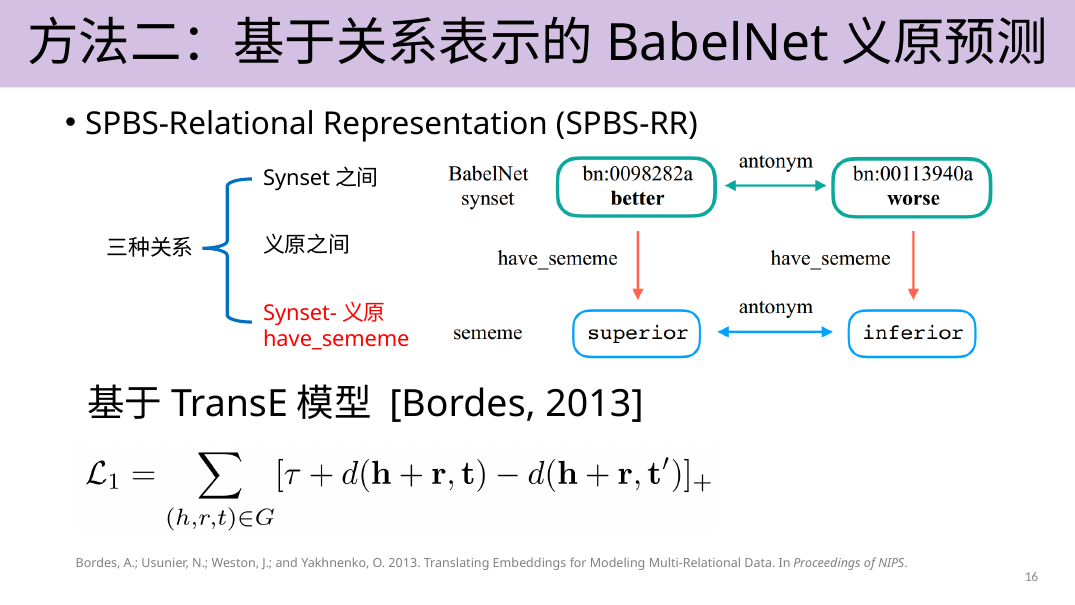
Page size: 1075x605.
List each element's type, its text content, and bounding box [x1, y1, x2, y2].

text_box 三种关系 [91, 226, 212, 268]
text_box Synset-义原 have_sememe [248, 290, 424, 359]
text_box 方法二：基于关系表示的BabelNet义原预测 [0, 0, 1075, 88]
text_box 义原之间 [248, 222, 368, 264]
text_box Synset之间 [248, 156, 396, 198]
text_box [212, 178, 252, 323]
text_box Bordes, A.; Usunier, N.; Weston, J.; and Yakhnenko, O. 2013. Translating Embeddings for Modeling Multi-Relational Data. In Proceedings of NIPS. [60, 547, 933, 587]
slide_number 16 [811, 560, 1054, 593]
picture [75, 441, 716, 533]
picture [424, 151, 1040, 364]
text_box 基于TransE模型 [Bordes, 2013] [72, 371, 778, 432]
text_box SPBS-Relational Representation (SPBS-RR) [50, 99, 934, 153]
